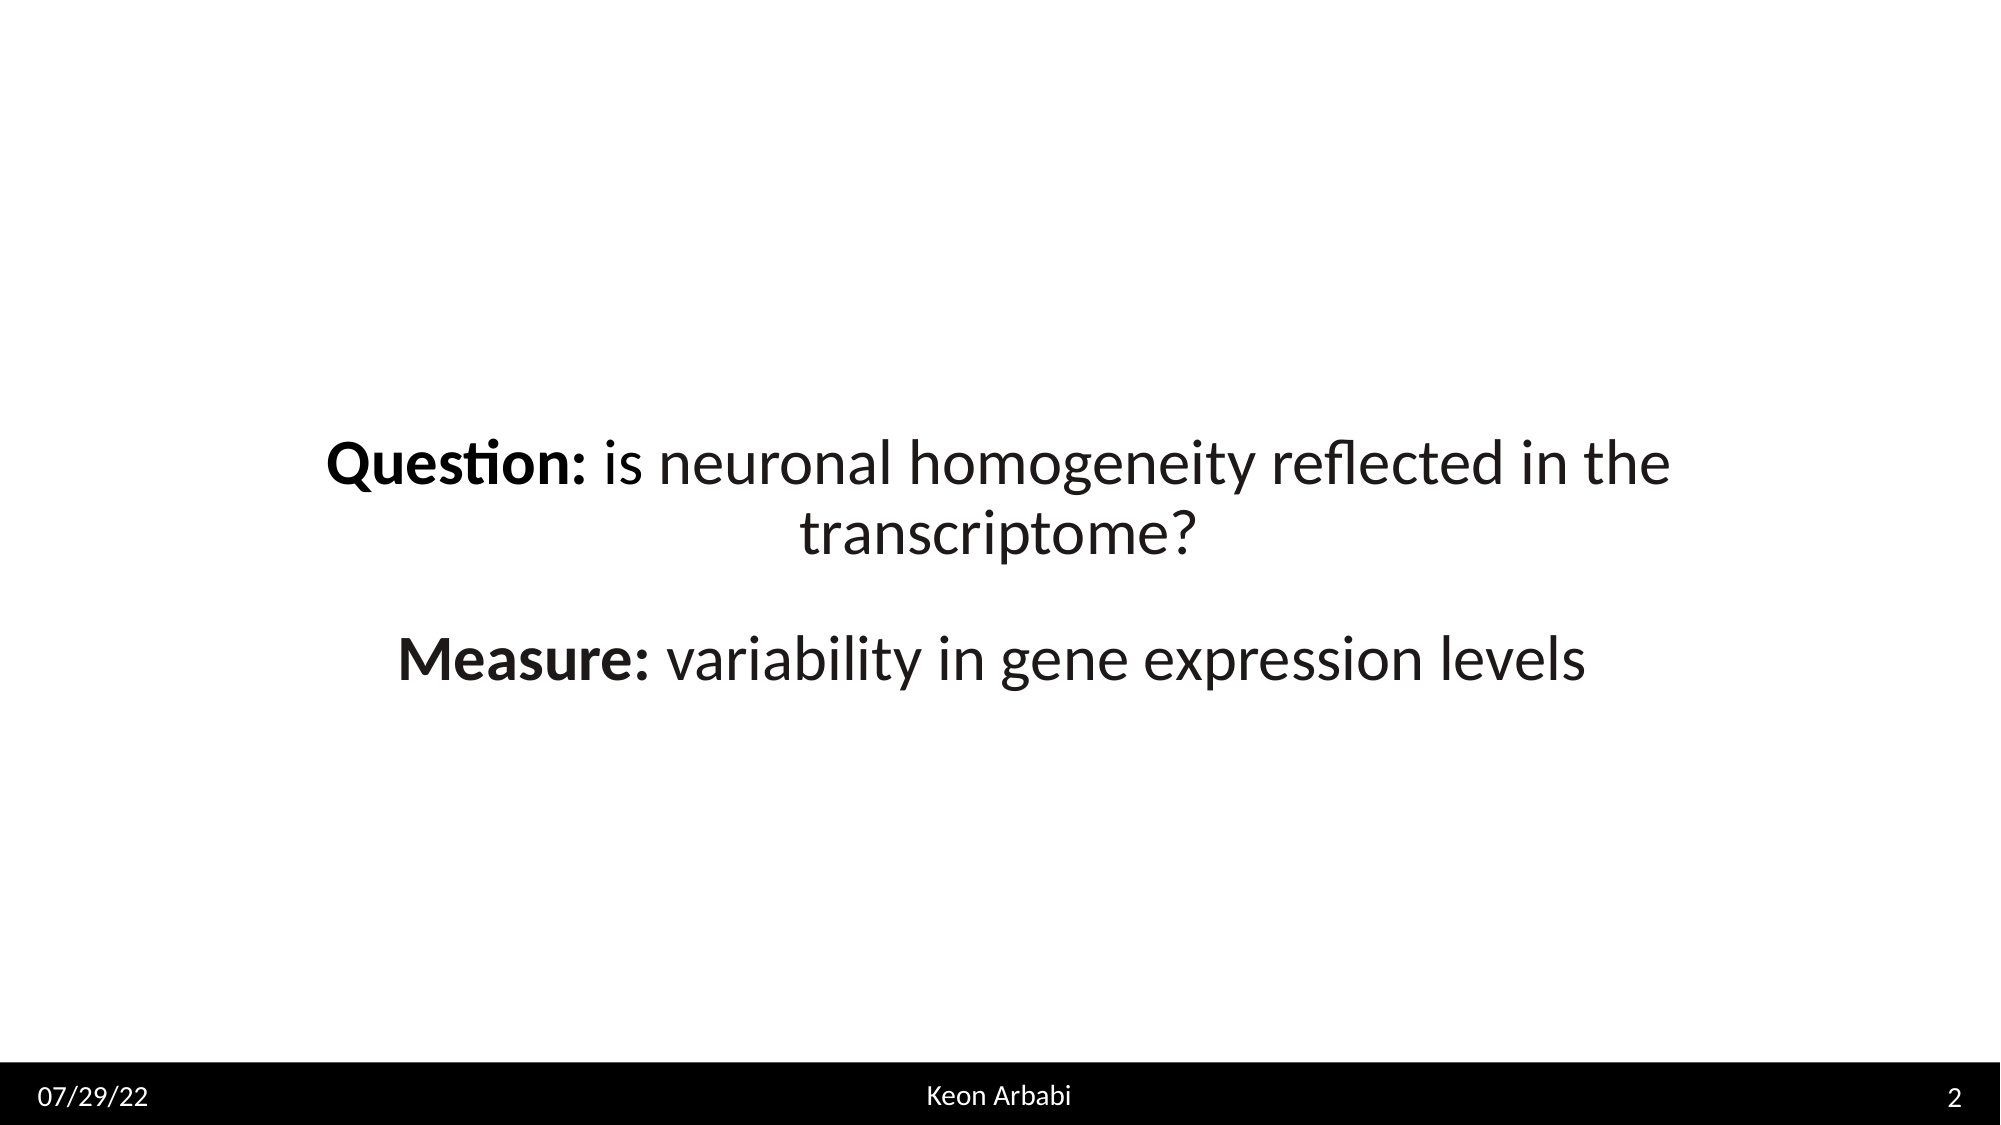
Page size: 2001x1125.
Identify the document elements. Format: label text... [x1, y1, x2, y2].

text_box Question: is neuronal homogeneity reflected in the transcriptome? Measure: variability in gene expression levels [132, 421, 1868, 704]
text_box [0, 1062, 2000, 1125]
